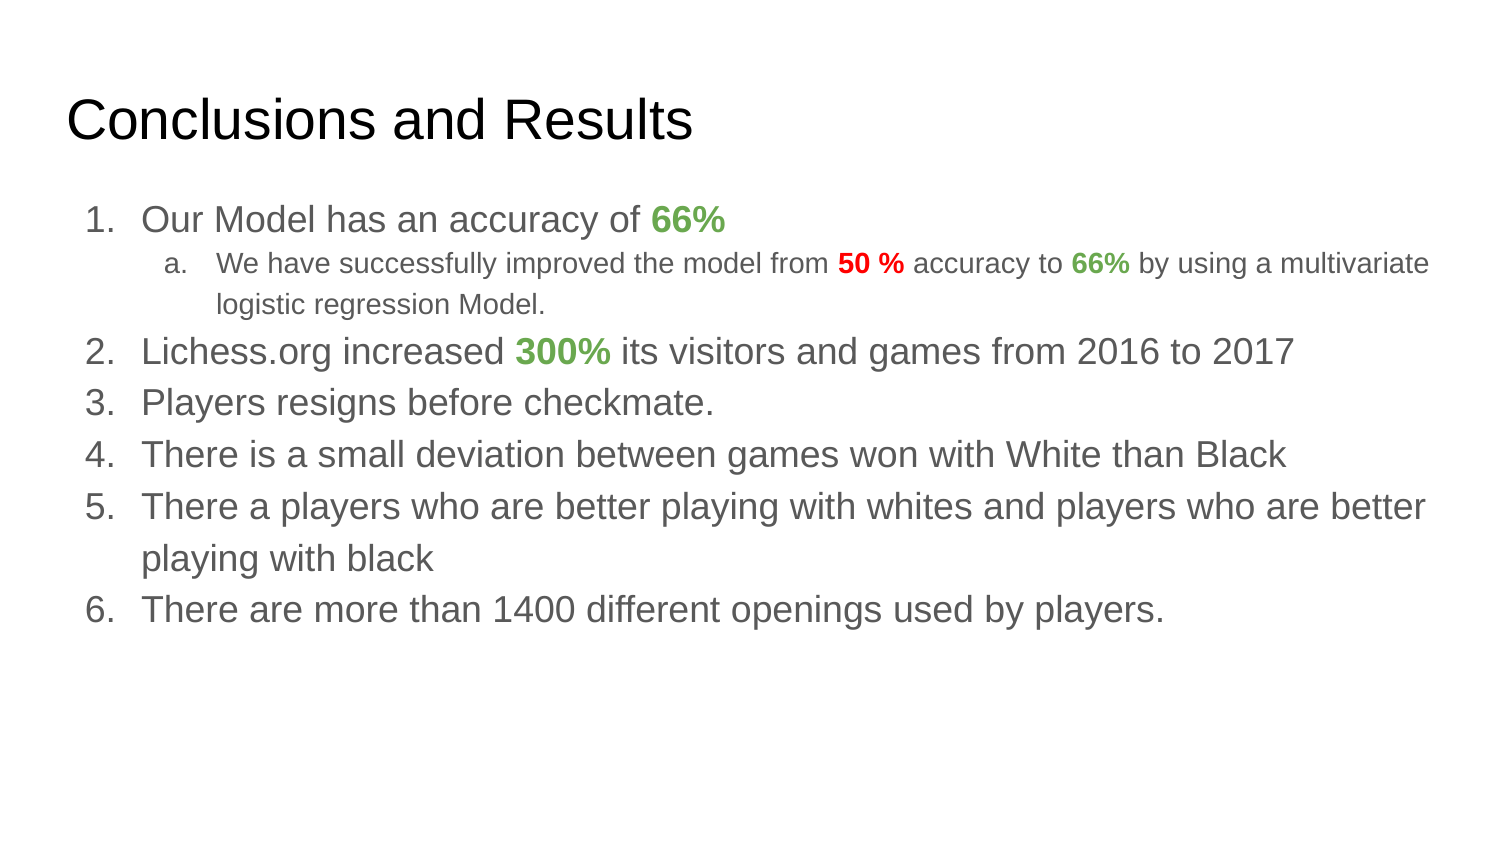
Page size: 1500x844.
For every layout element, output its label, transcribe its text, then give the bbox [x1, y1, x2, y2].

title Conclusions and Results [51, 72, 1449, 167]
text_box Our Model has an accuracy of 66% We have successfully improved the model from 50 % accuracy to 66% by using a multivariate logistic regression Model. Lichess.org increased 300% its visitors and games from 2016 to 2017 Players resigns before checkmate. There is a small deviation between games won with White than Black There a players who are better playing with whites and players who are better playing with black There are more than 1400 different openings used by players. [51, 172, 1449, 646]
